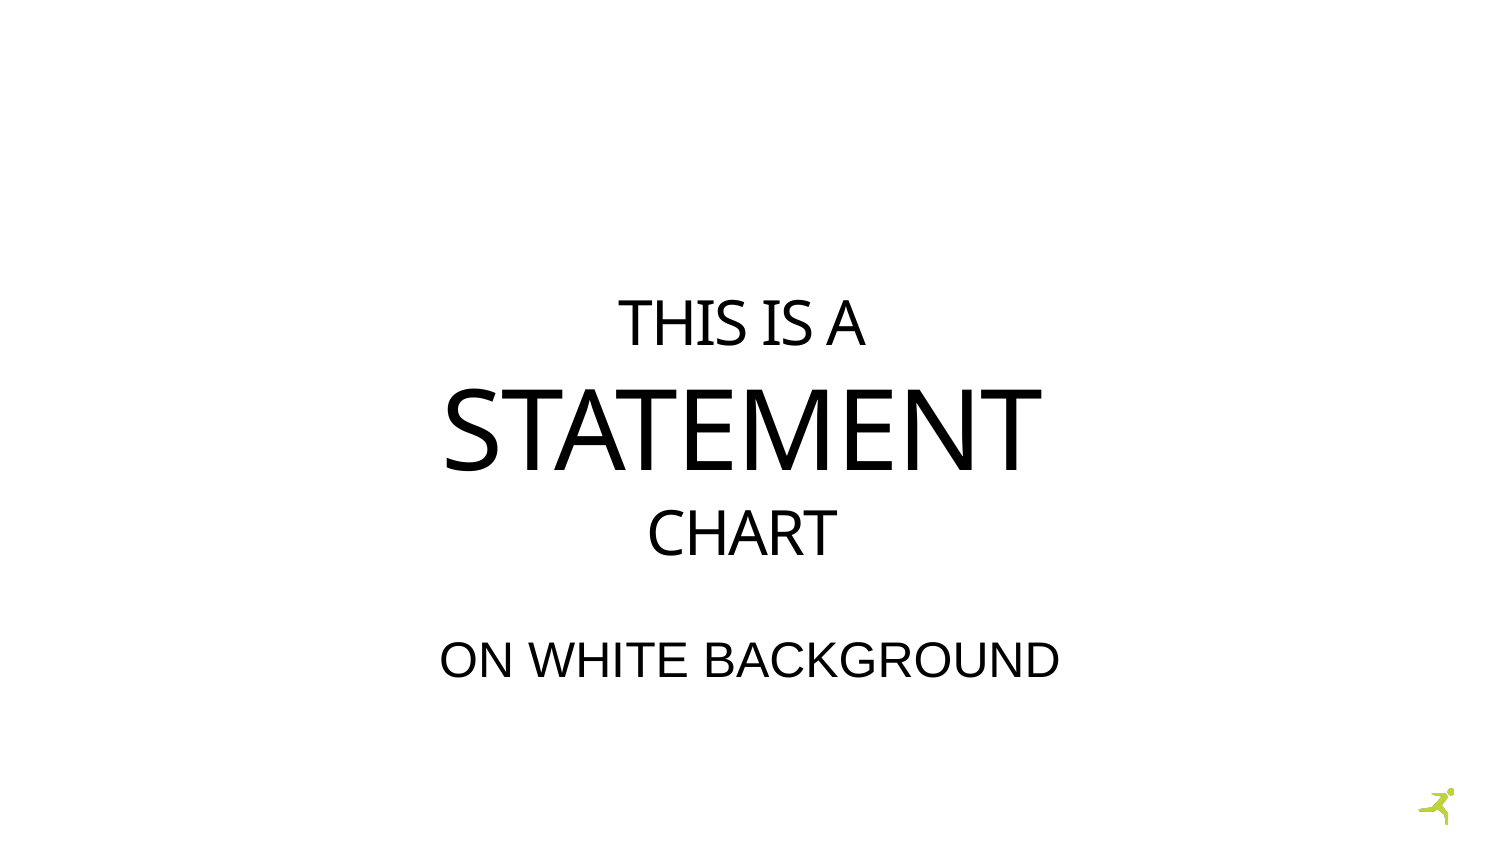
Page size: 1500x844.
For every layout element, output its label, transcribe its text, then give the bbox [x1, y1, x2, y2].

subtitle ON WHITE BACKGROUND [128, 627, 1372, 682]
title This is a statement CHART [128, 317, 1372, 526]
